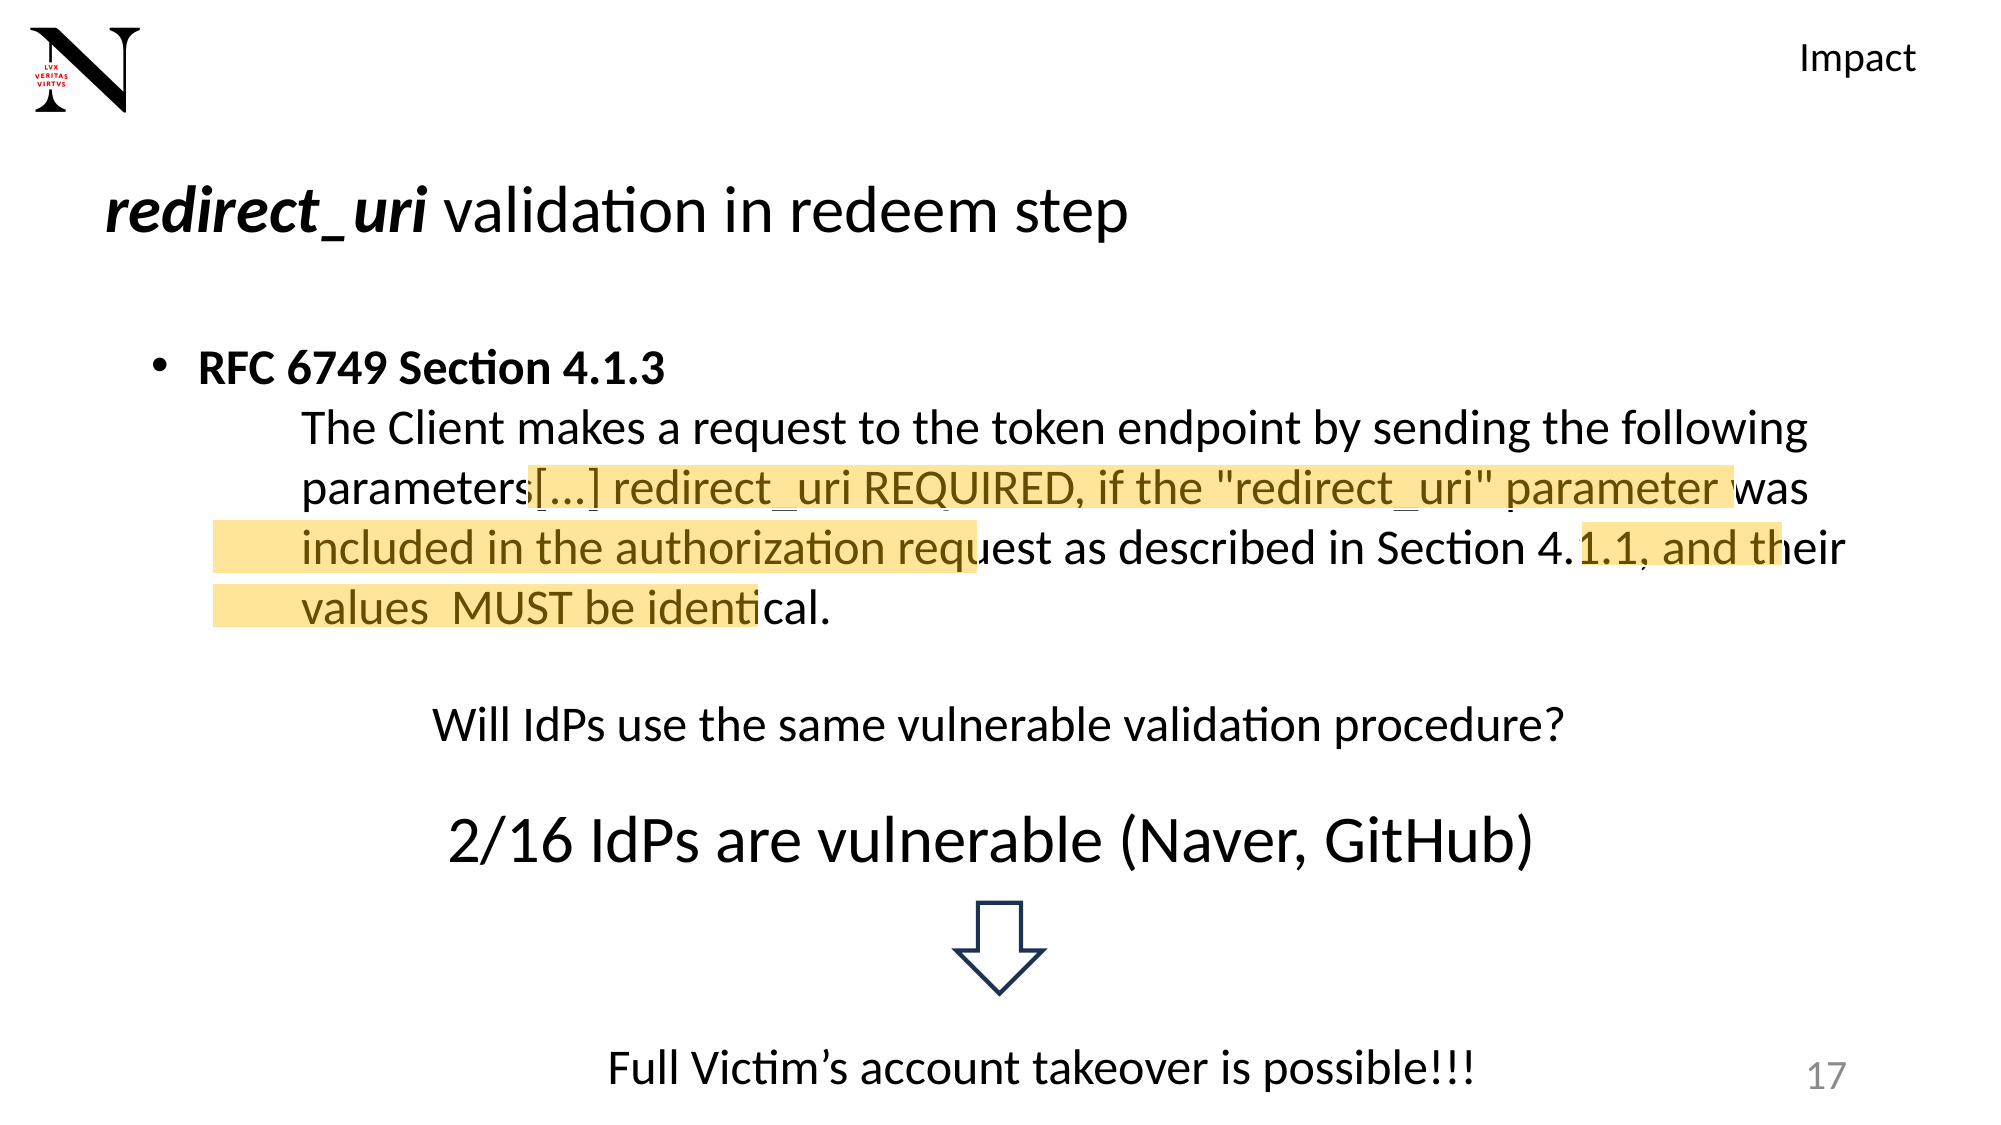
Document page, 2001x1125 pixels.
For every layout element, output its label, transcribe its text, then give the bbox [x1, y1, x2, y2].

text_box [1580, 520, 1784, 567]
text_box Will IdPs use the same vulnerable validation procedure? [417, 683, 1582, 759]
picture [14, 0, 156, 141]
text_box [211, 582, 760, 629]
text_box RFC 6749 Section 4.1.3 The Client makes a request to the token endpoint by sending the following parameters[...] redirect_uri REQUIRED, if the "redirect_uri" parameter was included in the authorization request as described in Section 4.1.1, and their values MUST be identical. [136, 327, 1863, 642]
slide_number 17 [1789, 1042, 1863, 1103]
text_box redirect_uri validation in redeem step [90, 158, 1146, 253]
text_box [211, 518, 979, 575]
text_box [526, 463, 1736, 510]
text_box [953, 901, 1046, 996]
text_box 2/16 IdPs are vulnerable (Naver, GitHub) [432, 788, 1567, 884]
text_box Impact [1784, 22, 1932, 88]
text_box Full Victim’s account takeover is possible!!! [592, 1026, 1493, 1102]
